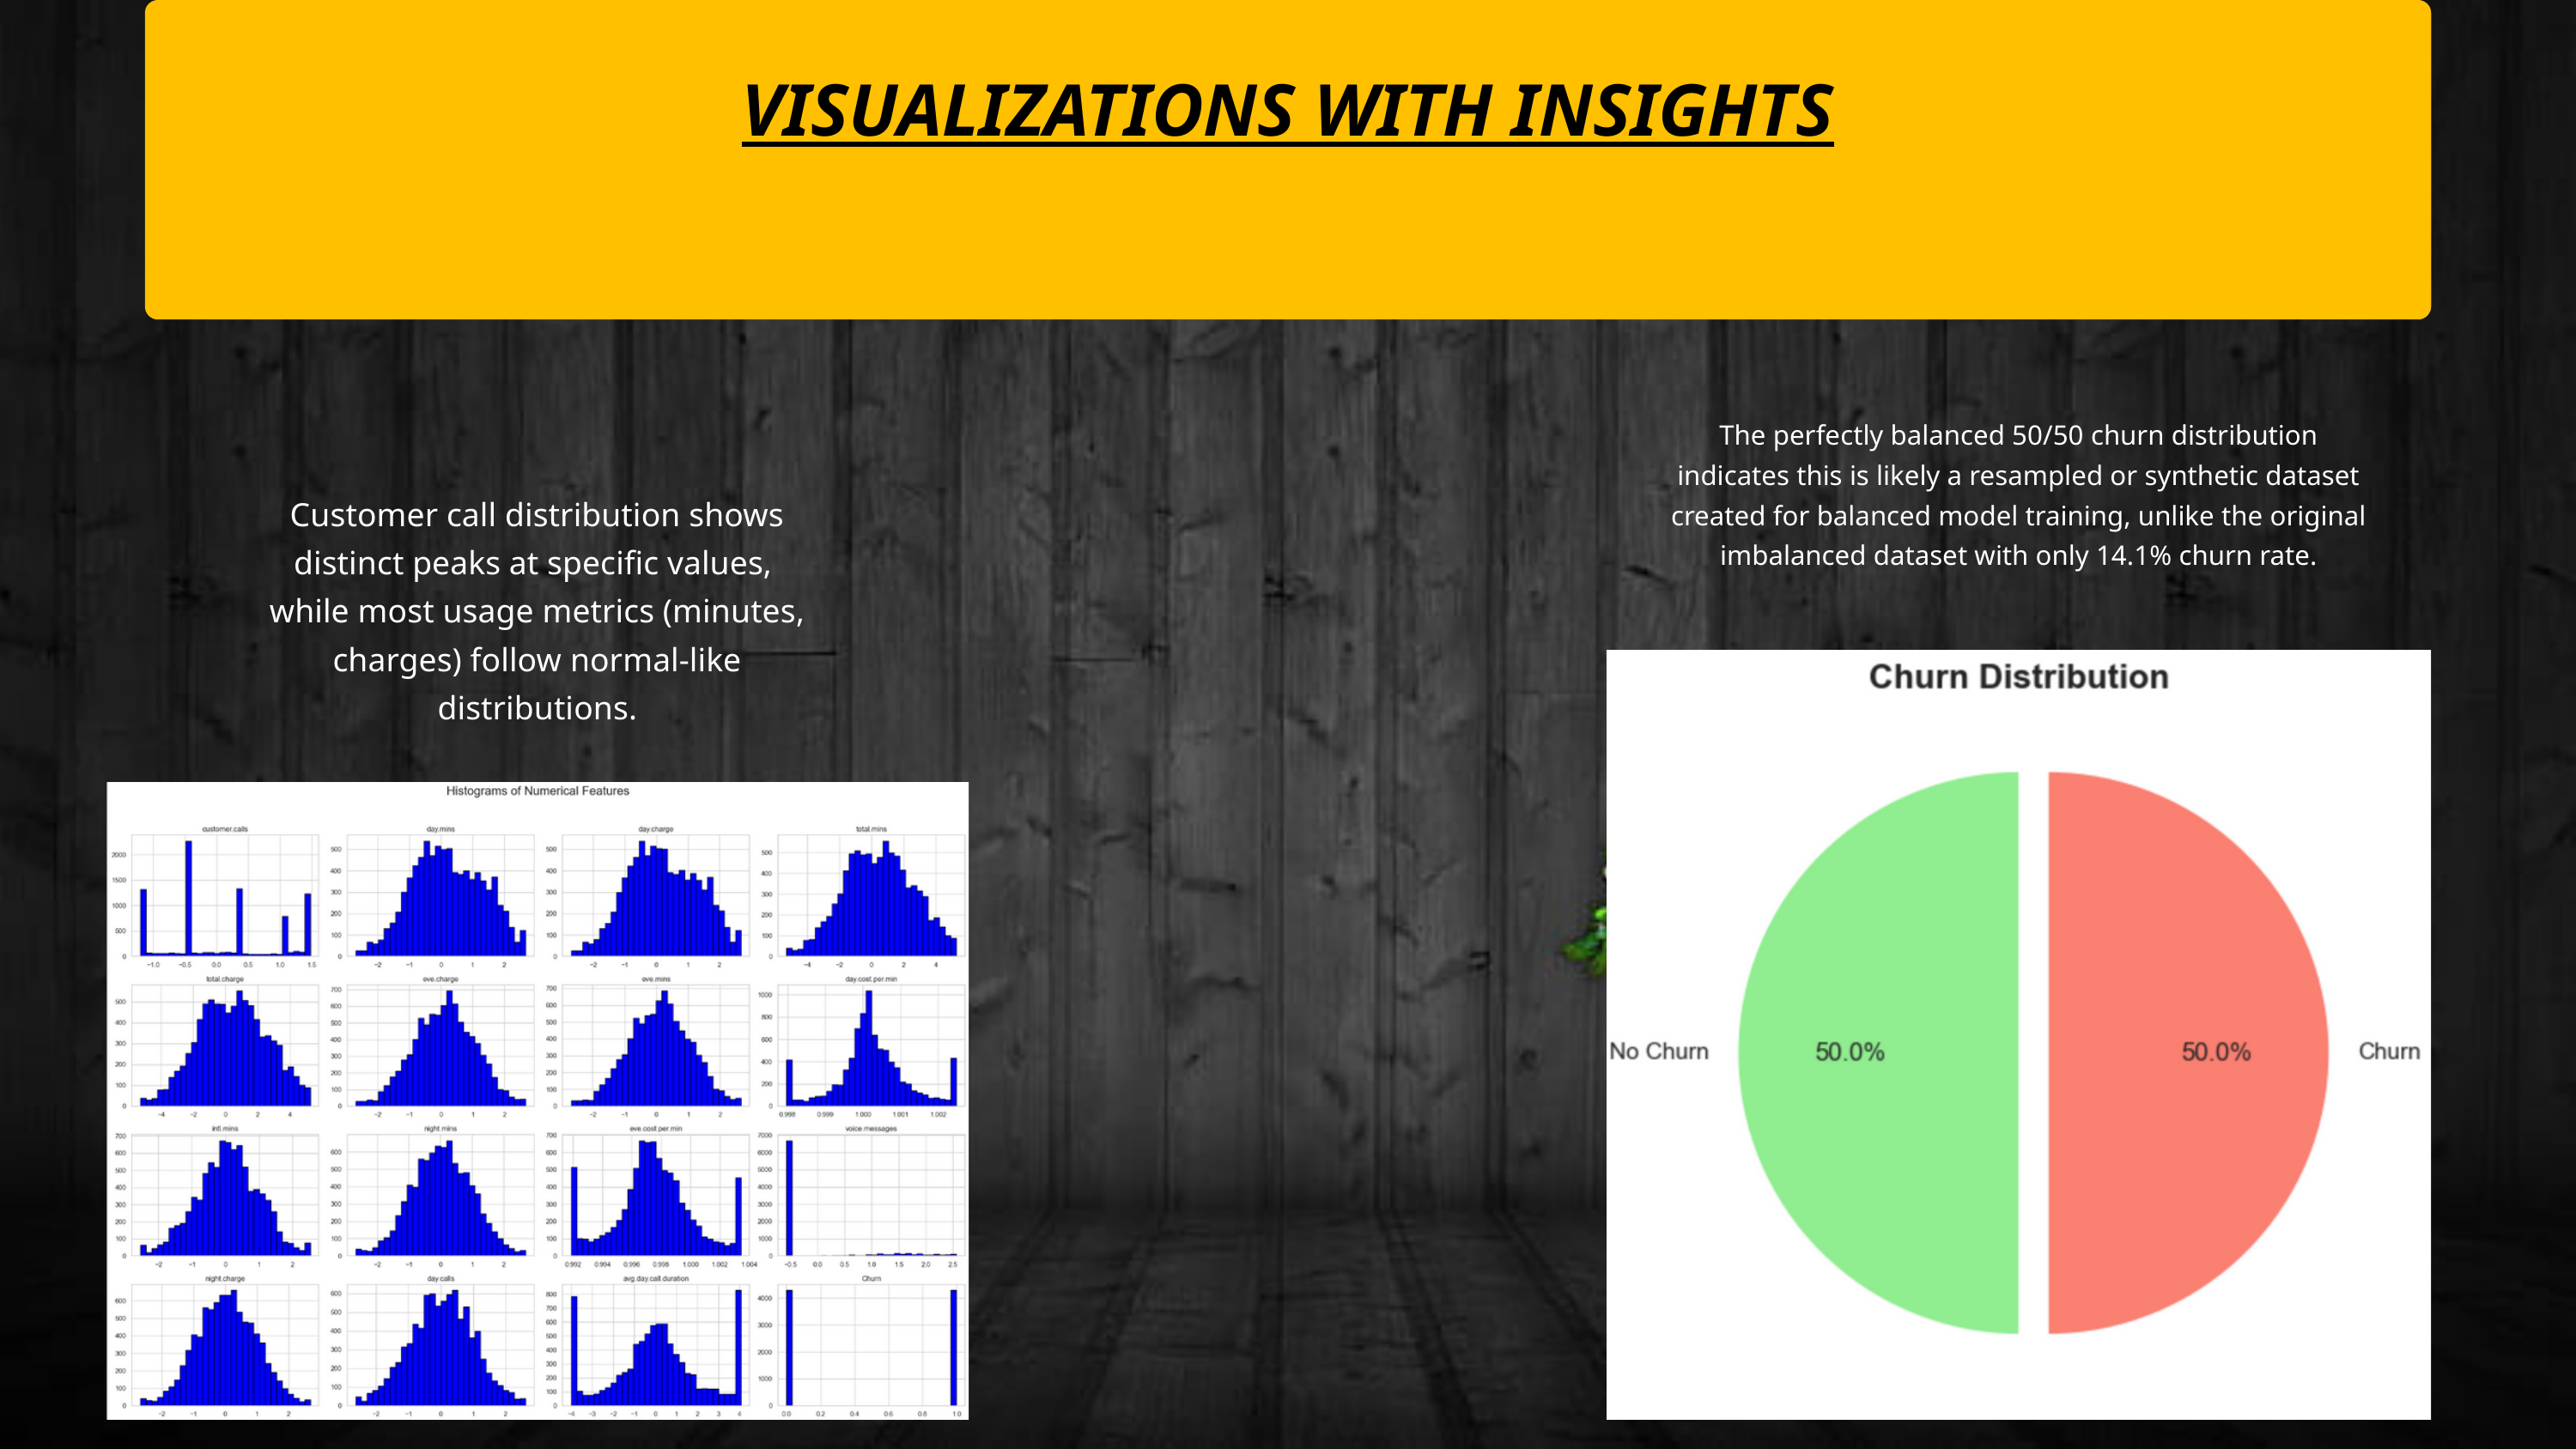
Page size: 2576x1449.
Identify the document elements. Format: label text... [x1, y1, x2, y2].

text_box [144, 0, 2432, 320]
text_box Customer call distribution shows distinct peaks at specific values, while most usage metrics (minutes, charges) follow normal-like distributions. [262, 484, 813, 726]
text_box [106, 782, 969, 1420]
text_box [0, 0, 2576, 1449]
text_box The perfectly balanced 50/50 churn distribution indicates this is likely a resampled or synthetic dataset created for balanced model training, unlike the original imbalanced dataset with only 14.1% churn rate. [1661, 409, 2377, 572]
text_box [1607, 650, 2432, 1420]
